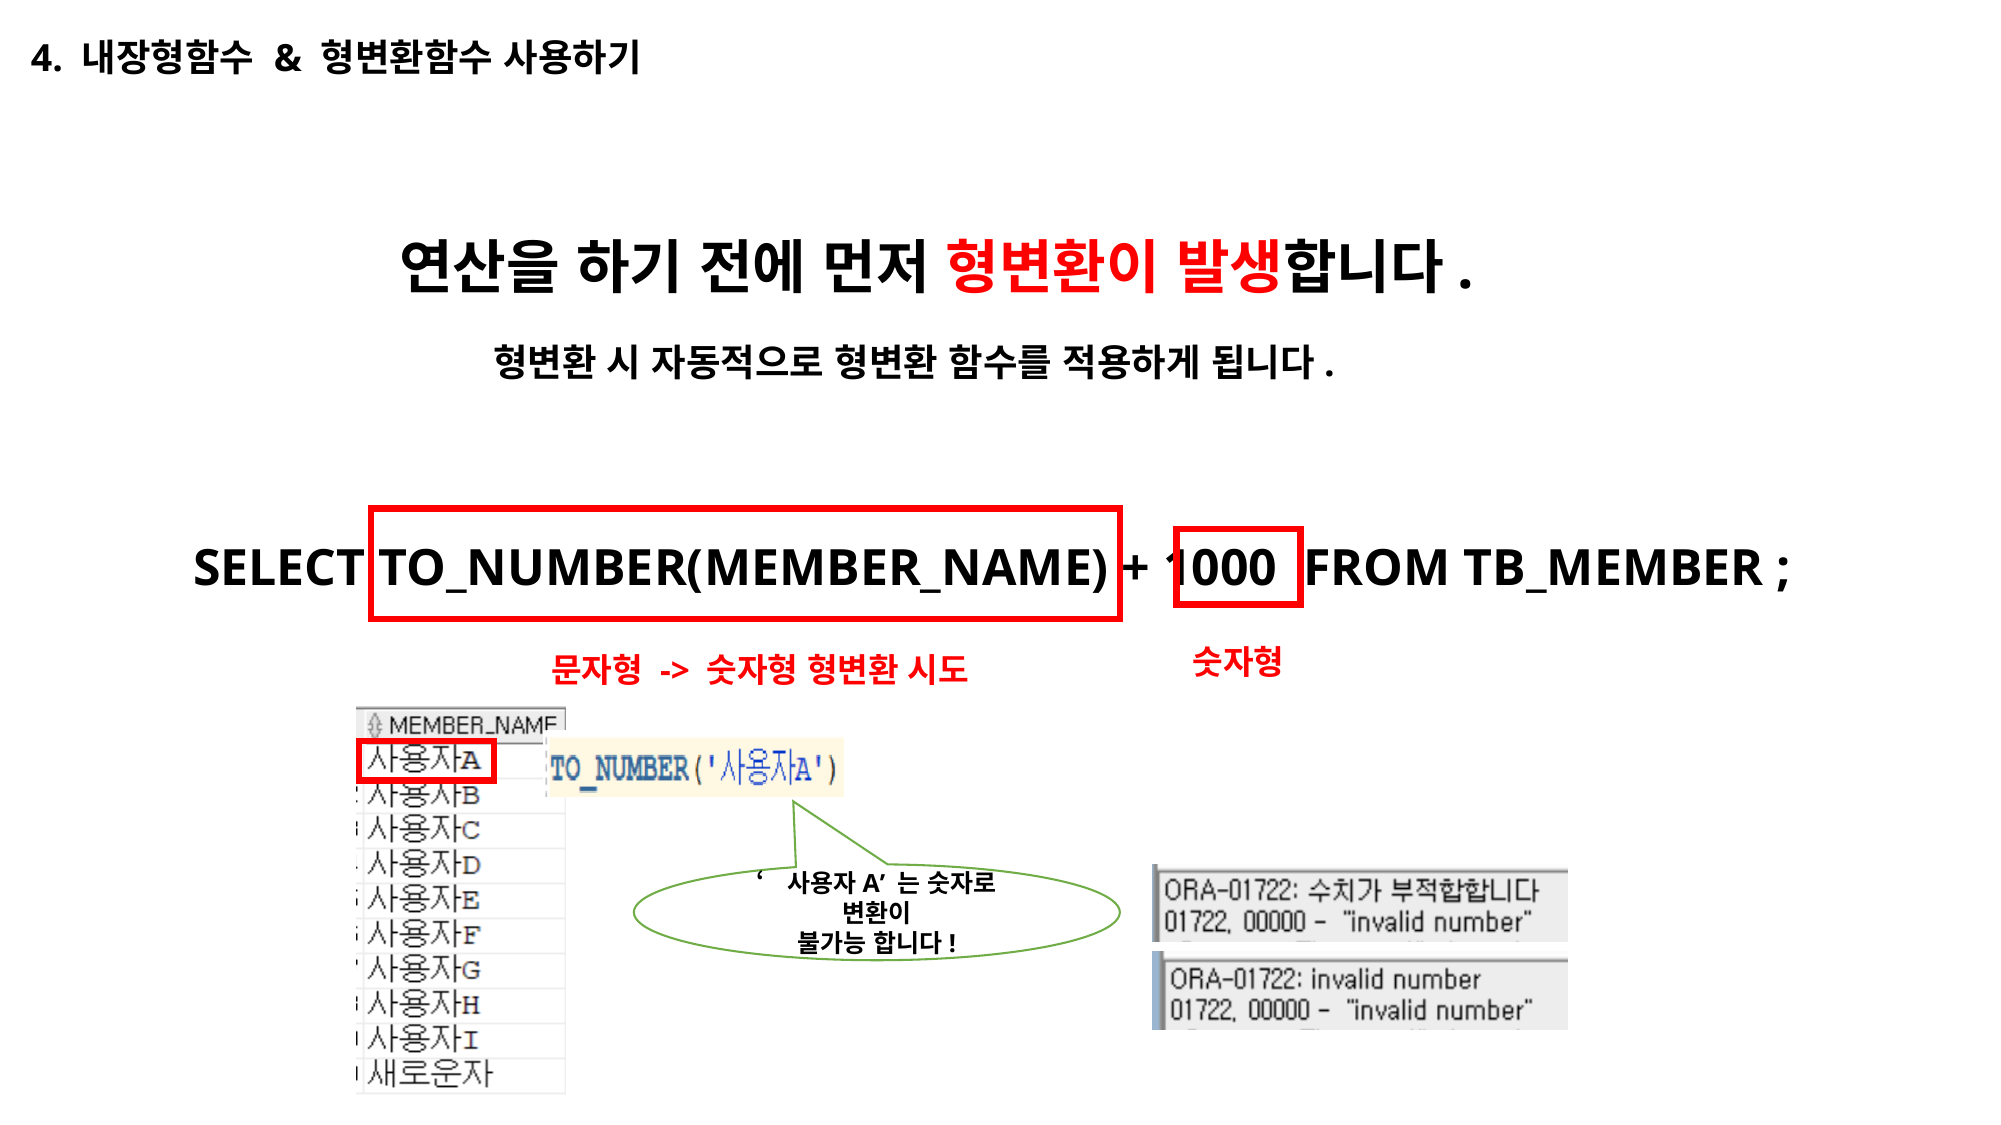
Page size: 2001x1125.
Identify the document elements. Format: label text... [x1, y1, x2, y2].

picture [1152, 951, 1568, 1030]
text_box [370, 507, 1121, 620]
picture [1152, 864, 1568, 942]
text_box 연산을 하기 전에 먼저 형변환이 발생합니다. [384, 223, 1616, 308]
text_box SELECT TO_NUMBER(MEMBER_NAME) + 1000 FROM TB_MEMBER ; [1121, 527, 1822, 603]
text_box 형변환 시 자동적으로 형변환 함수를 적용하게 됩니다. [478, 331, 1522, 392]
text_box 4. 내장형함수 & 형변환함수 사용하기 [16, 26, 895, 86]
text_box 숫자형 [1177, 633, 1300, 689]
text_box 문자형 -> 숫자형 형변환 시도 [536, 641, 985, 696]
text_box SELECT TO_NUMBER(MEMBER_NAME) + 1000 FROM TB_MEMBER ; [178, 527, 370, 603]
text_box ‘사용자A’ 는 숫자로 변환이 불가능 합니다! [632, 799, 1121, 962]
picture [356, 706, 844, 1099]
text_box [1175, 528, 1301, 606]
